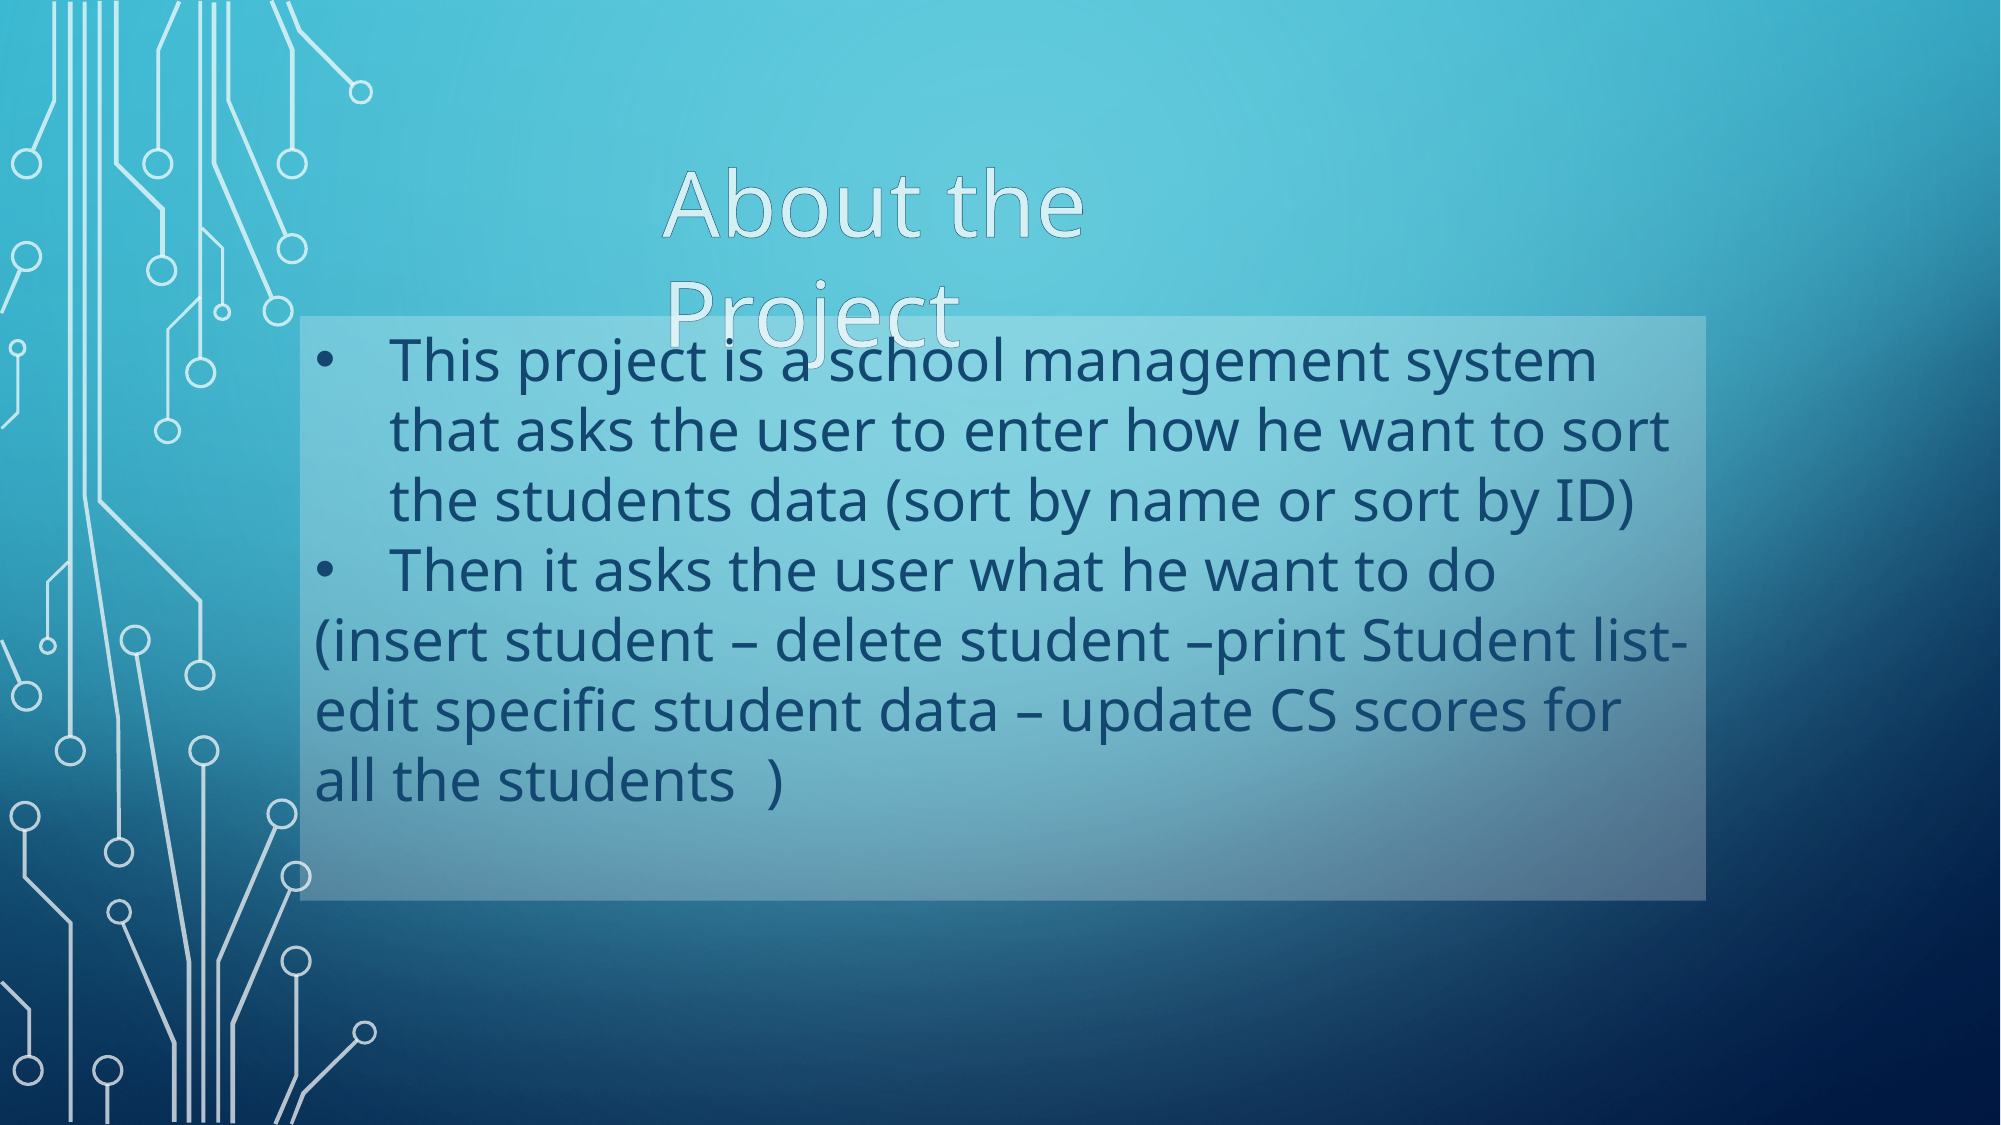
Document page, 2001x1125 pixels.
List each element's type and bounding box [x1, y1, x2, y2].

text_box [379, 0, 2000, 1125]
text_box [0, 0, 379, 1125]
